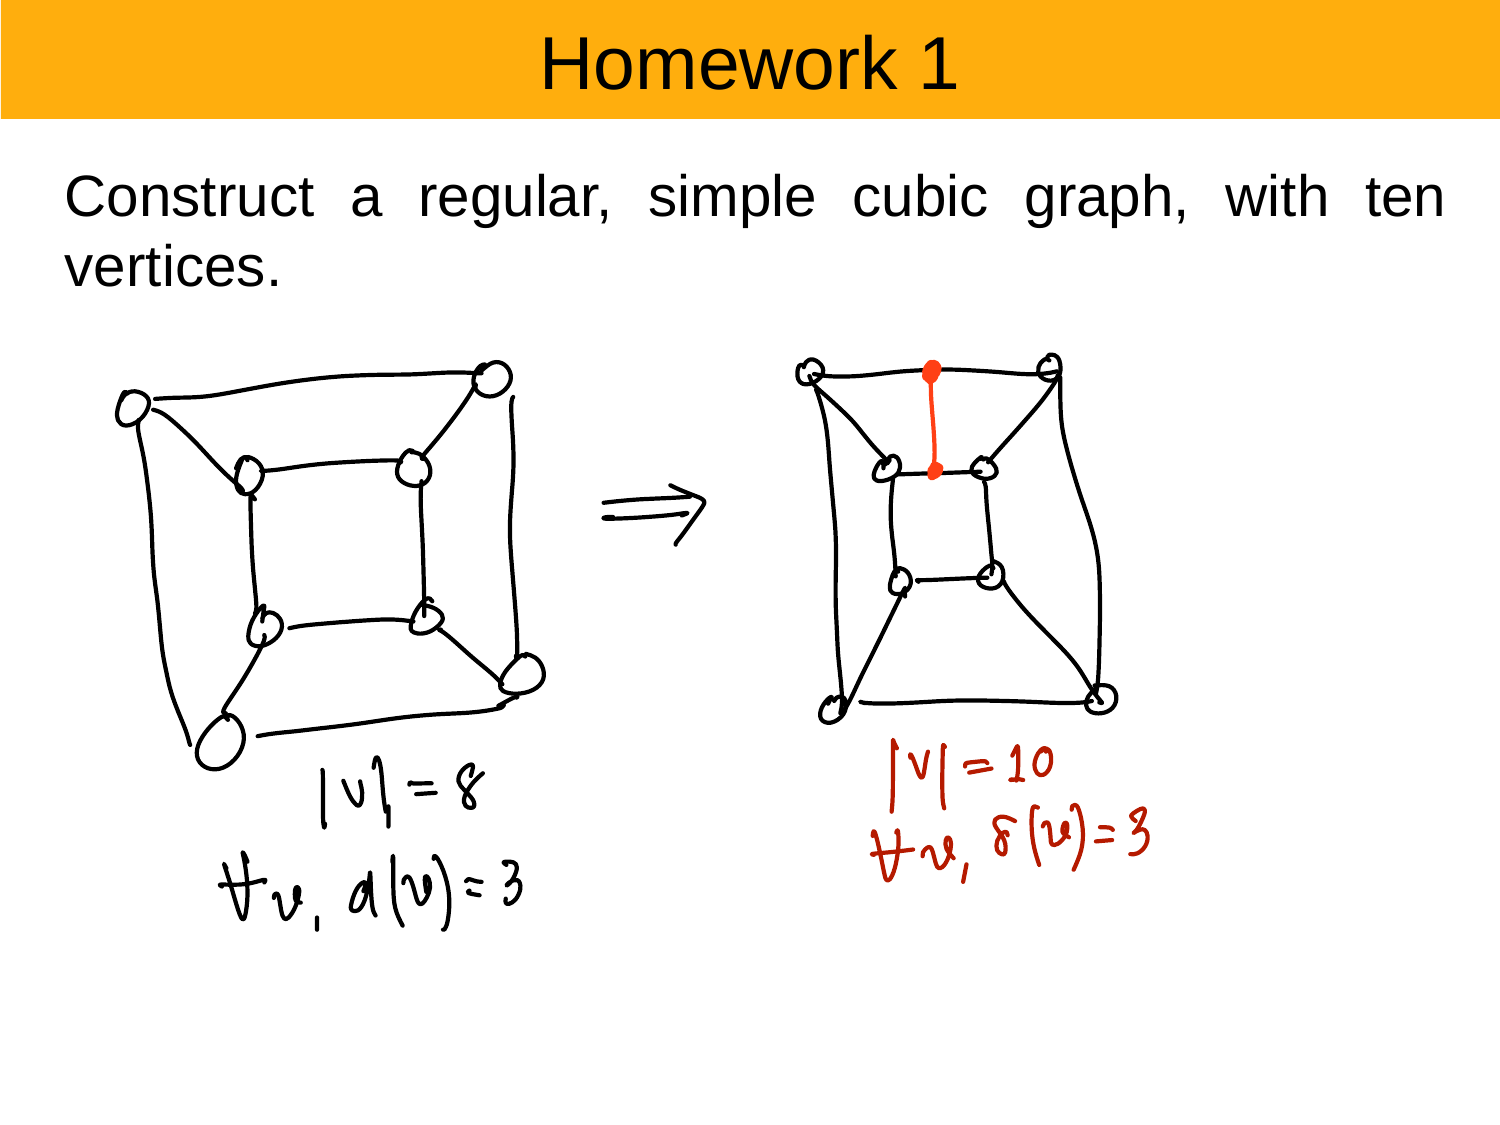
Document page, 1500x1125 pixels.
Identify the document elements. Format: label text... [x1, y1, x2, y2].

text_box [797, 354, 1148, 883]
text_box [116, 361, 705, 931]
text_box Construct a regular, simple cubic graph, with ten vertices. [49, 151, 1463, 306]
text_box Homework 1 [0, 0, 1500, 119]
